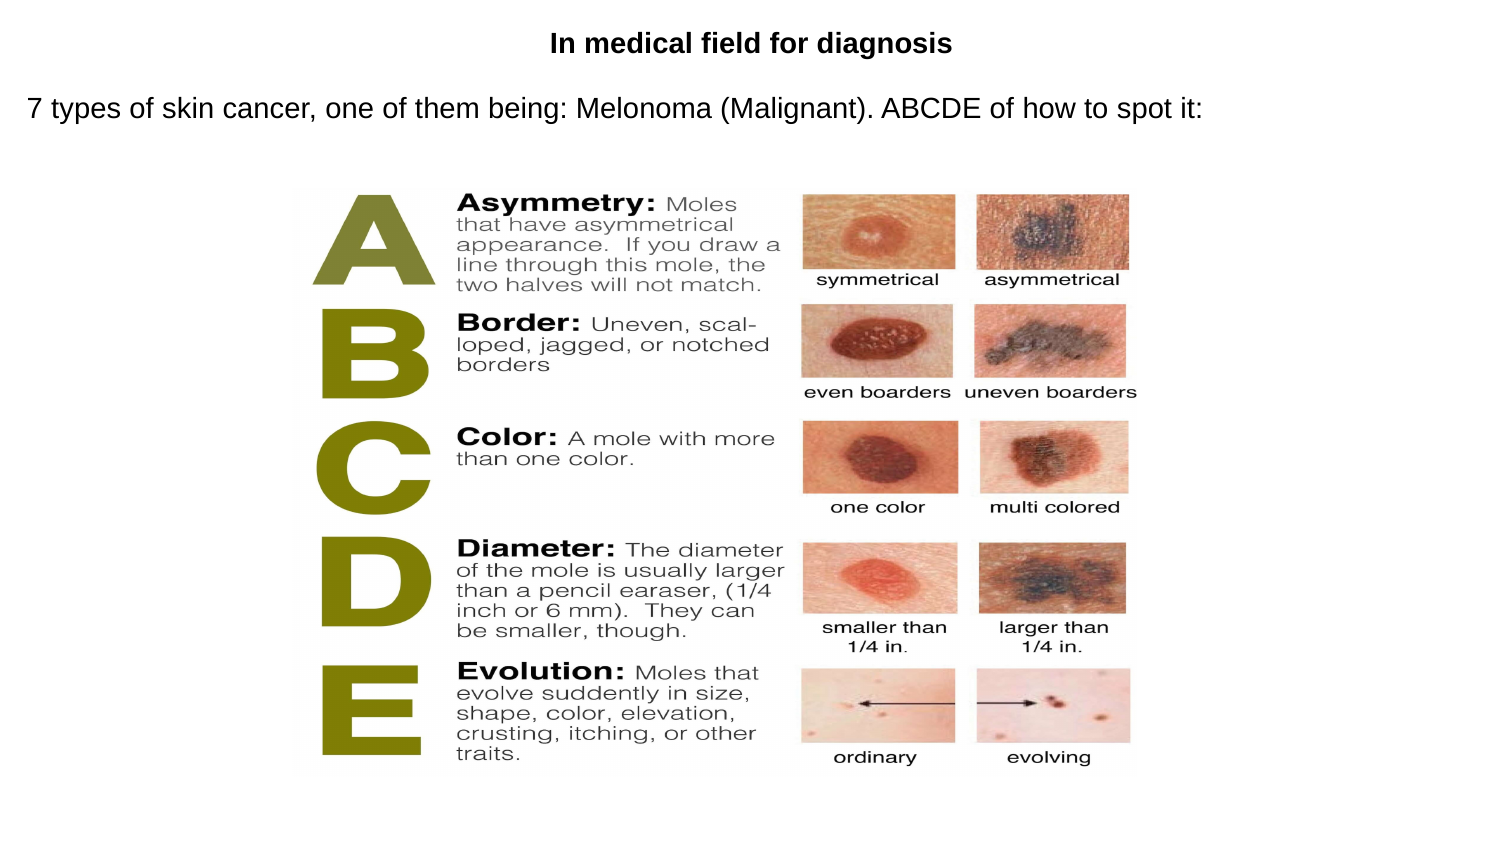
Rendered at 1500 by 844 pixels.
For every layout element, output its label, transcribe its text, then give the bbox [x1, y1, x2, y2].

text_box 7 types of skin cancer, one of them being: Melonoma (Malignant). ABCDE of how to spot it: [11, 74, 1484, 128]
picture [292, 188, 1137, 777]
text_box In medical field for diagnosis [33, 8, 1471, 63]
